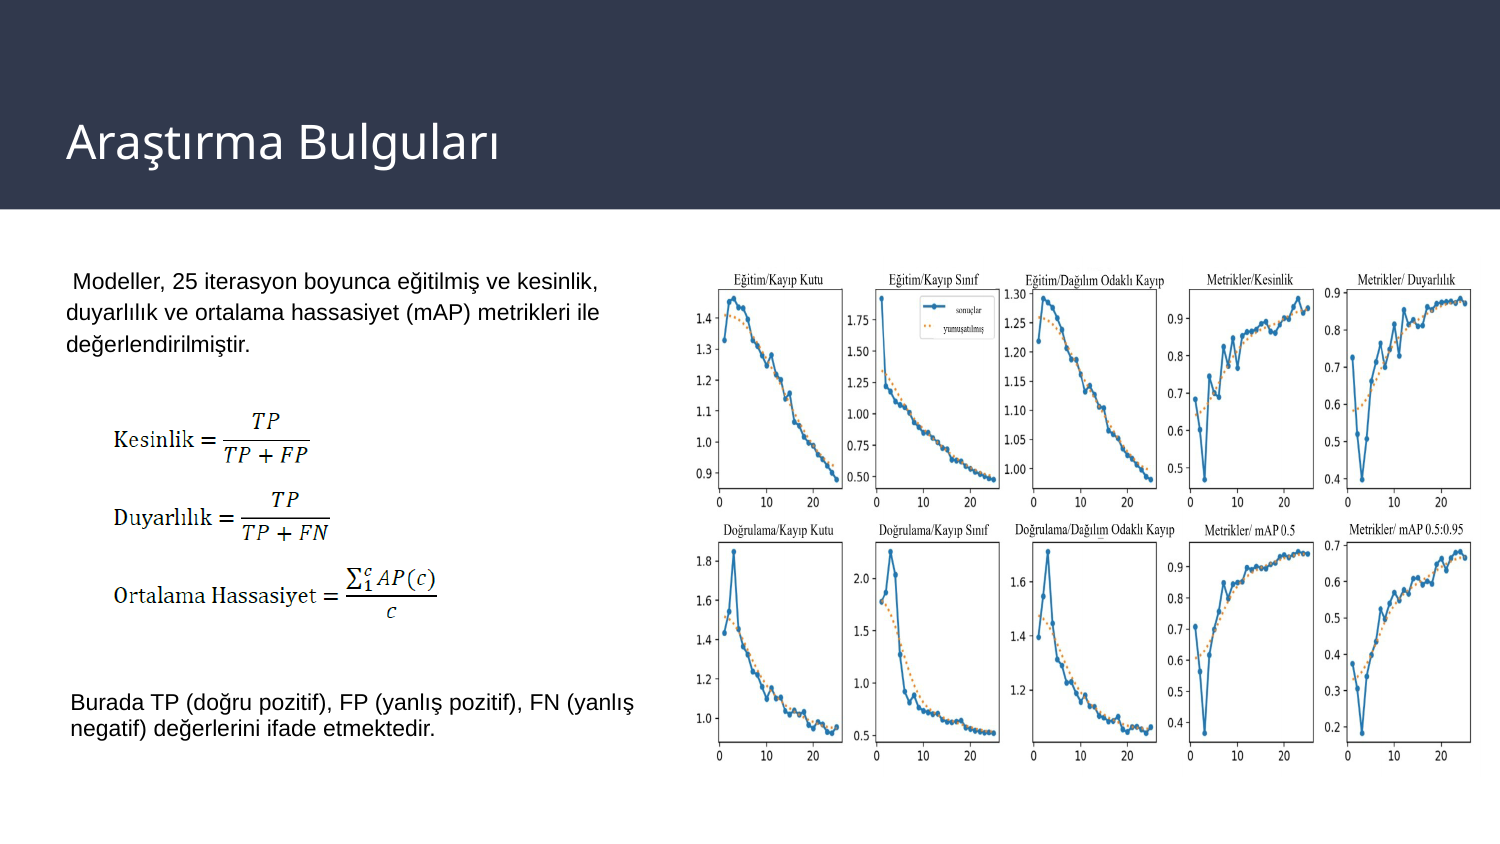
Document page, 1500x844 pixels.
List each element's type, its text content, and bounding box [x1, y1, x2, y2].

picture [685, 256, 1481, 778]
picture [57, 386, 526, 639]
list Burada TP (doğru pozitif), FP (yanlış pozitif), FN (yanlış negatif) değerlerini ifade etmektedir. [55, 674, 680, 777]
list Modeller, 25 iterasyon boyunca eğitilmiş ve kesinlik, duyarlılık ve ortalama hassasiyet (mAP) metrikleri ile değerlendirilmiştir. [51, 247, 708, 752]
title Araştırma Bulguları [51, 82, 1449, 185]
